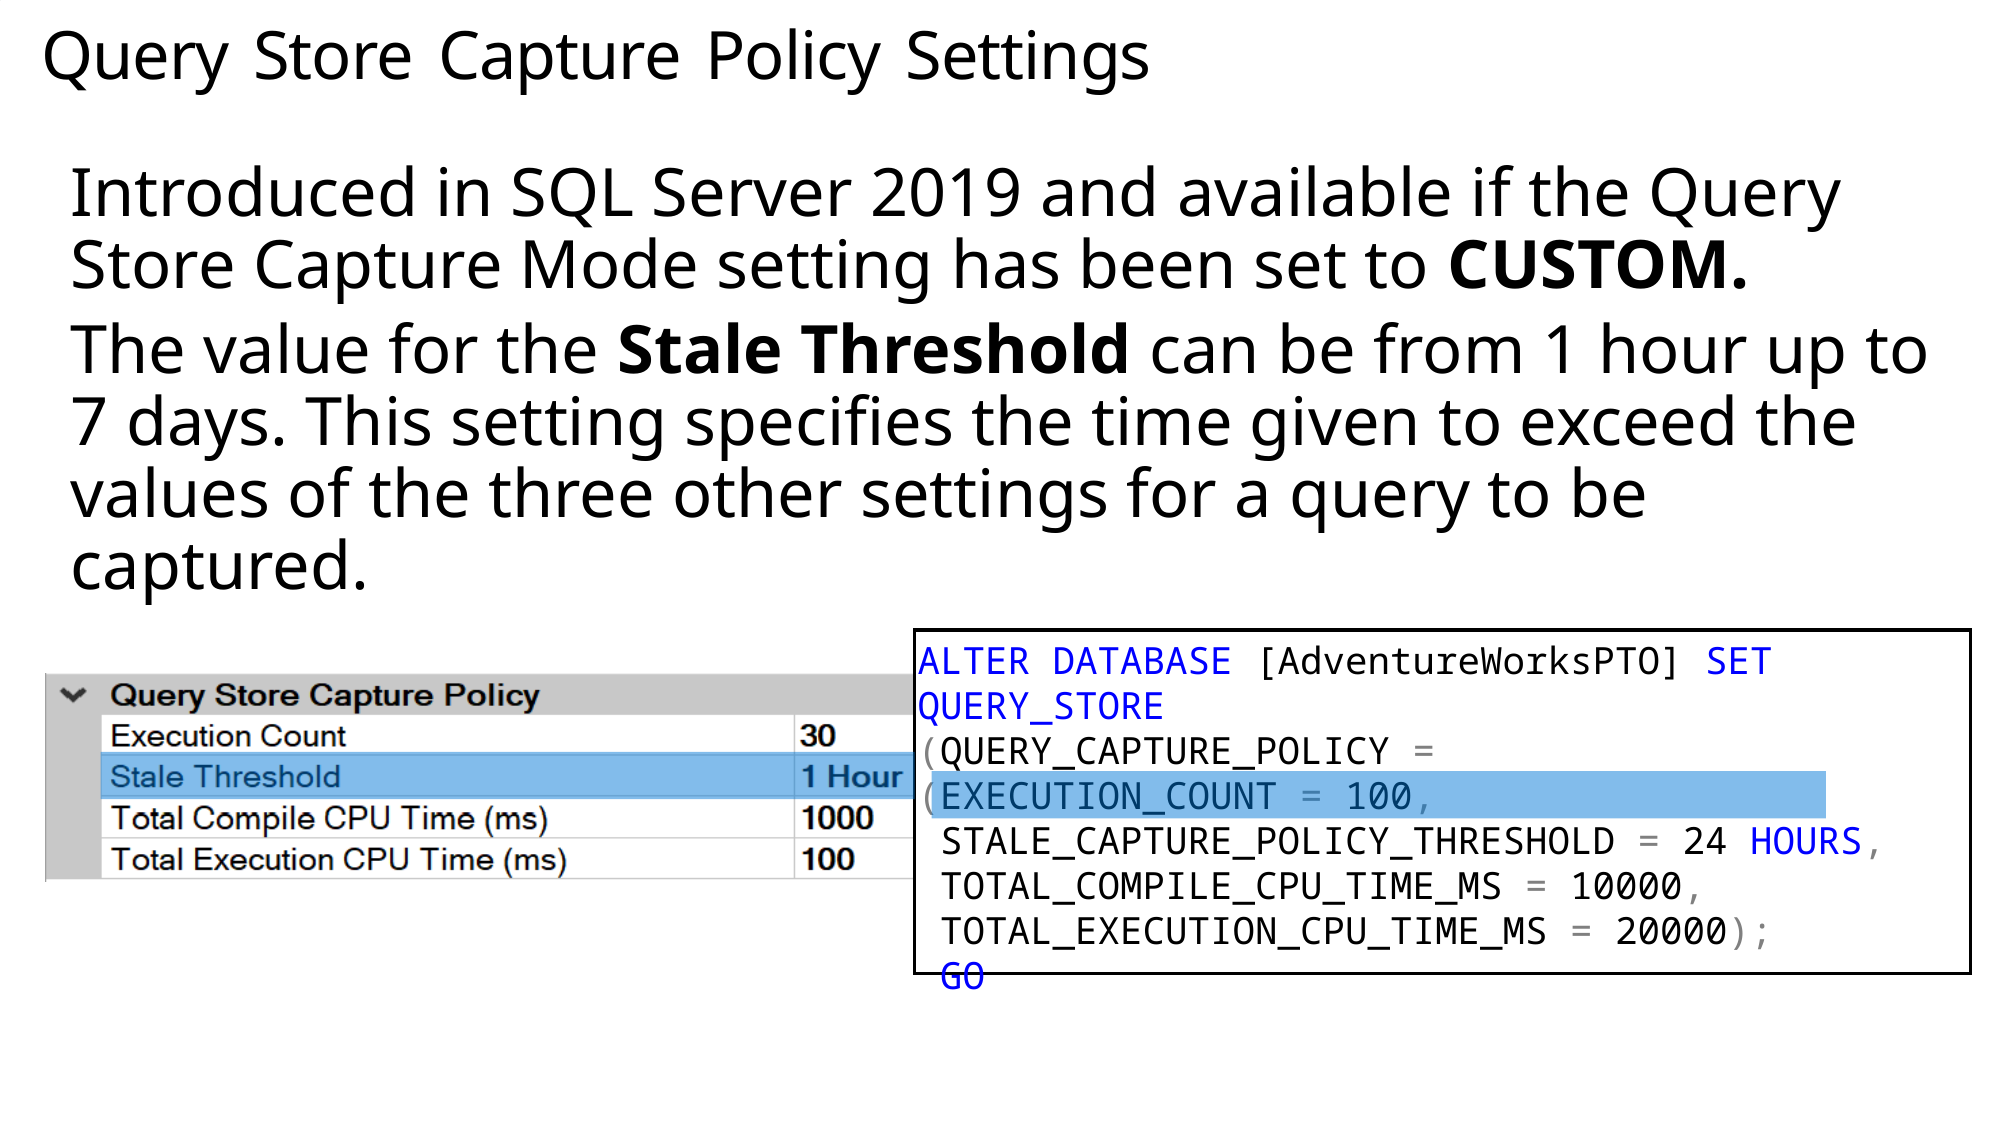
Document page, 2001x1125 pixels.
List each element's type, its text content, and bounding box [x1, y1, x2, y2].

title Query Store Capture Policy Settings [41, 22, 1842, 100]
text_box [45, 629, 1993, 974]
text_box Introduced in SQL Server 2019 and available if the Query Store Capture Mode setting has been set to CUSTOM. The value for the Stale Threshold can be from 1 hour up to 7 days. This setting specifies the time given to exceed the values of the three other settings for a query to be captured. [56, 151, 1968, 546]
